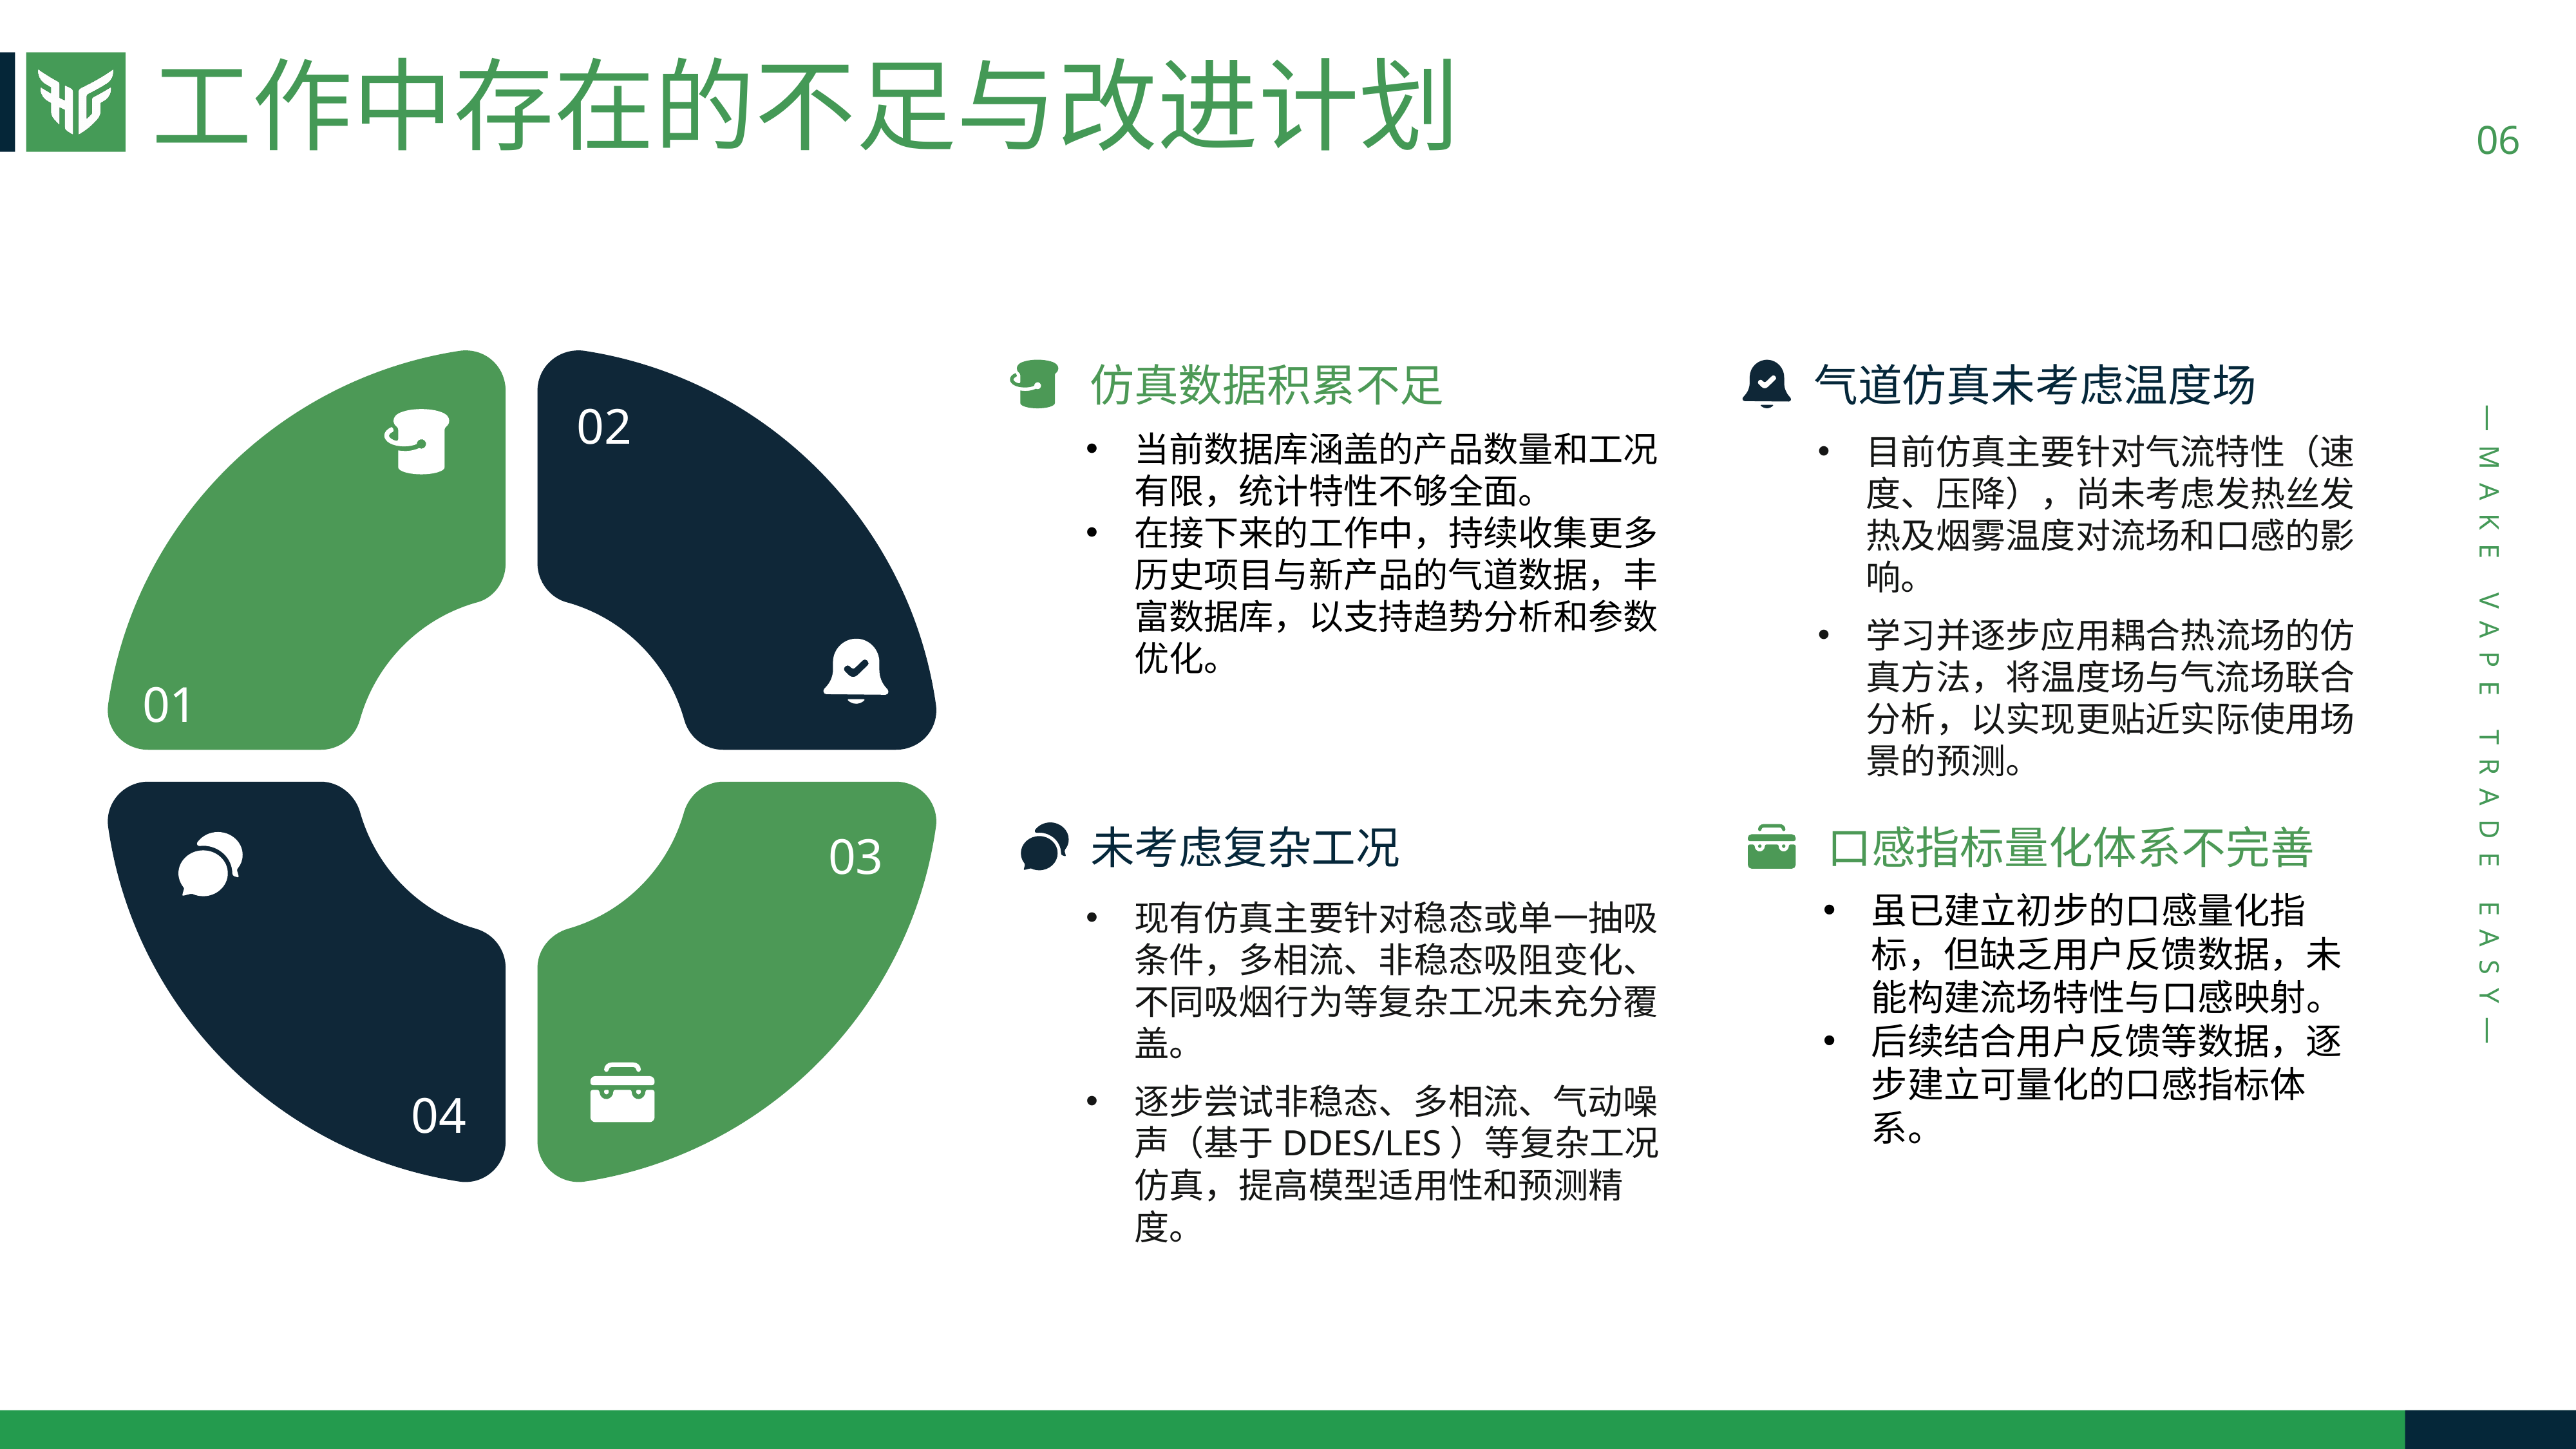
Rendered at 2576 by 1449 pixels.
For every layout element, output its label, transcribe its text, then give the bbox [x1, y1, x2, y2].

text_box 气道仿真未考虑温度场 [1804, 347, 2267, 421]
text_box [1010, 359, 1059, 409]
text_box [0, 52, 15, 152]
text_box 04 [401, 1063, 477, 1153]
text_box [108, 781, 506, 1182]
text_box [26, 52, 126, 152]
text_box [604, 1062, 641, 1072]
text_box [384, 409, 450, 475]
text_box 02 [567, 374, 642, 464]
text_box [2405, 1410, 2576, 1449]
text_box 当前数据库涵盖的产品数量和工况有限，统计特性不够全面。 在接下来的工作中，持续收集更多历史项目与新产品的气道数据，丰富数据库，以支持趋势分析和参数优化。 [1086, 427, 1690, 750]
text_box [1742, 359, 1791, 402]
text_box [178, 850, 228, 896]
text_box [1757, 824, 1786, 831]
text_box [1760, 404, 1774, 408]
text_box [1021, 836, 1058, 871]
text_box 口感指标量化体系不完善 [1817, 810, 2324, 883]
text_box [1748, 844, 1796, 869]
text_box [0, 1410, 2405, 1449]
text_box 06 [2470, 109, 2526, 167]
text_box [590, 1090, 655, 1122]
text_box —MAKE VAPE TRADE EASY— [2477, 379, 2520, 1070]
text_box [537, 781, 936, 1182]
text_box [1748, 834, 1796, 842]
text_box [1035, 822, 1069, 857]
text_box [823, 638, 889, 695]
text_box [196, 831, 243, 878]
picture [38, 70, 113, 135]
text_box 现有仿真主要针对稳态或单一抽吸条件，多相流、非稳态吸阻变化、不同吸烟行为等复杂工况未充分覆盖。 逐步尝试非稳态、多相流、气动噪声（基于DDES/LES）等复杂工况仿真，提高模型适用性和预测精度。 [1085, 896, 1690, 1264]
text_box 工作中存在的不足与改进计划 [146, 36, 1465, 168]
text_box 虽已建立初步的口感量化指标，但缺乏用户反馈数据，未能构建流场特性与口感映射。 后续结合用户反馈等数据，逐步建立可量化的口感指标体系。 [1823, 887, 2372, 1211]
text_box [108, 350, 506, 750]
text_box [537, 350, 936, 750]
text_box 目前仿真主要针对气流特性（速度、压降），尚未考虑发热丝发热及烟雾温度对流场和口感的影响。 学习并逐步应用耦合热流场的仿真方法，将温度场与气流场联合分析，以实现更贴近实际使用场景的预测。 [1817, 430, 2372, 762]
text_box [848, 699, 865, 704]
text_box [590, 1075, 655, 1086]
text_box 未考虑复杂工况 [1081, 810, 1410, 883]
text_box 03 [819, 804, 893, 894]
text_box 仿真数据积累不足 [1080, 347, 1454, 421]
text_box 01 [133, 652, 207, 742]
